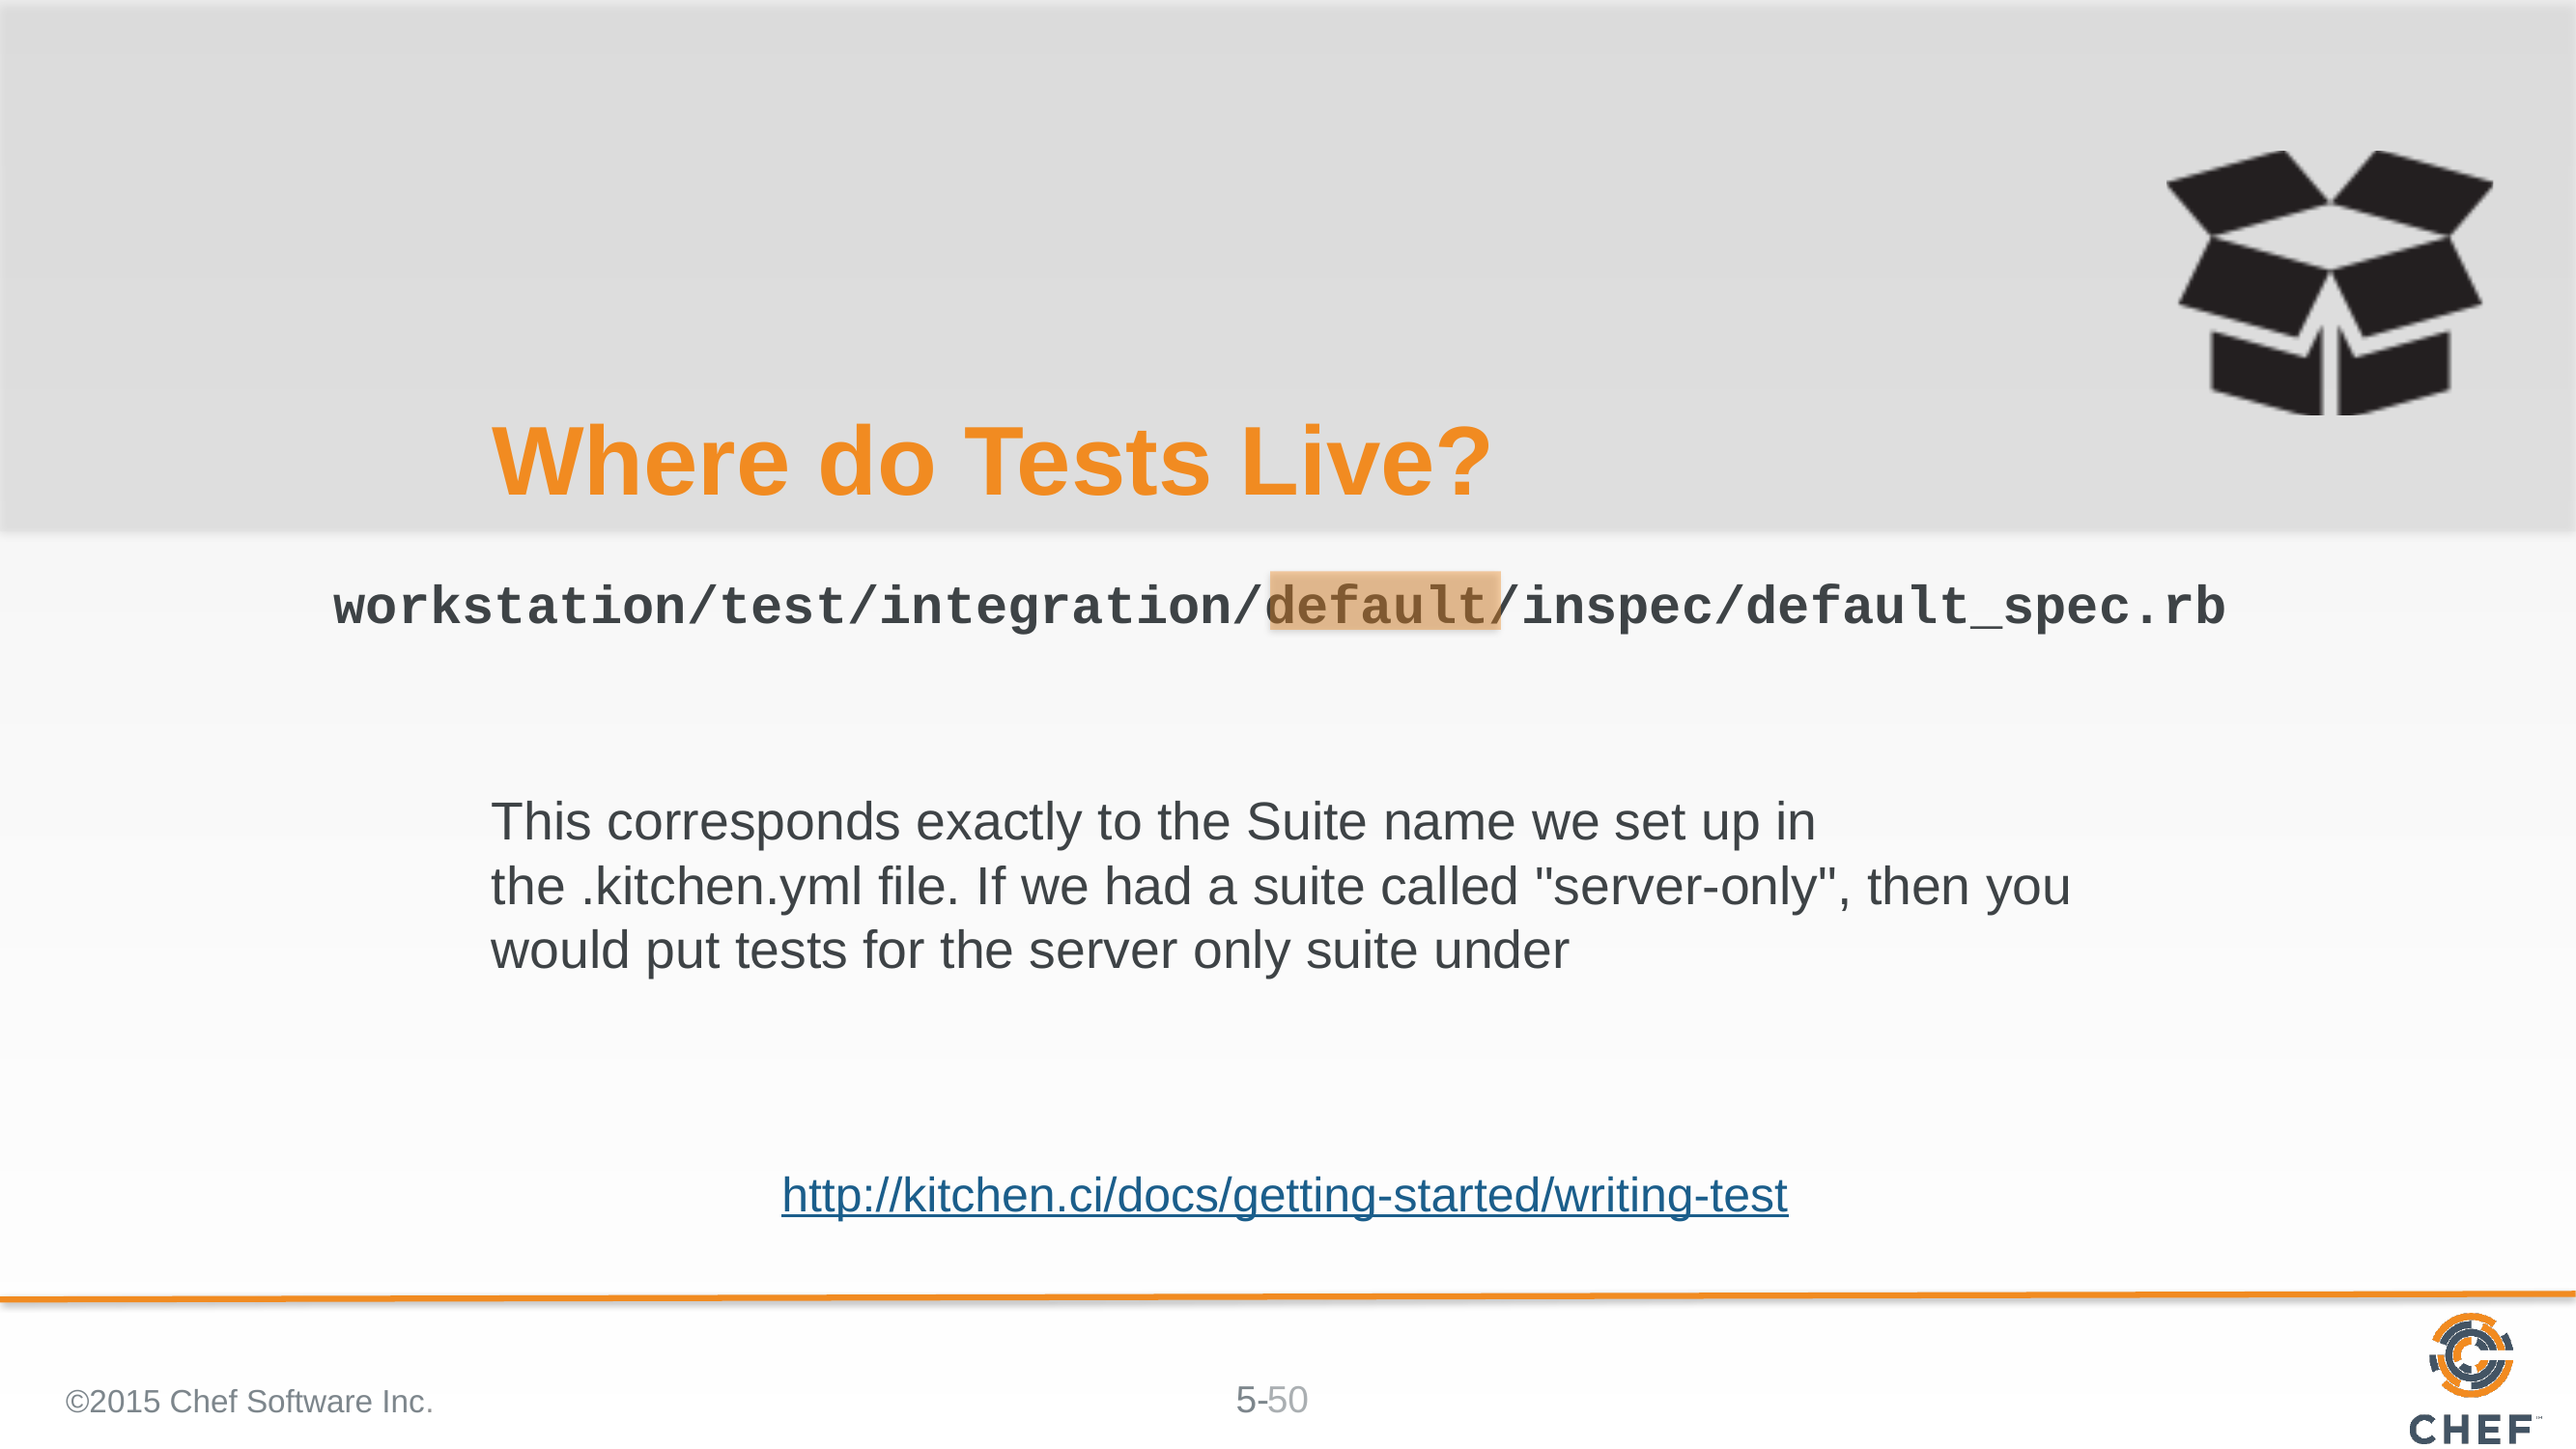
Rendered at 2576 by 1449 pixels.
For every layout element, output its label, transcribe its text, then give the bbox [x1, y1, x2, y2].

subtitle workstation/test/integration/default/inspec/default_spec.rb [319, 555, 2406, 665]
text_box This corresponds exactly to the Suite name we set up in the .kitchen.yml file. If we had a suite called "server-only", then you would put tests for the server only suite under [477, 779, 2217, 987]
footer ©2015 Chef Software Inc. [51, 1359, 952, 1440]
text_box http://kitchen.ci/docs/getting-started/writing-test [579, 1163, 1993, 1247]
slide_number 50 [998, 1359, 1578, 1437]
title Where do Tests Live? [477, 395, 2217, 531]
text_box [1269, 571, 1502, 631]
picture [2399, 1297, 2550, 1449]
